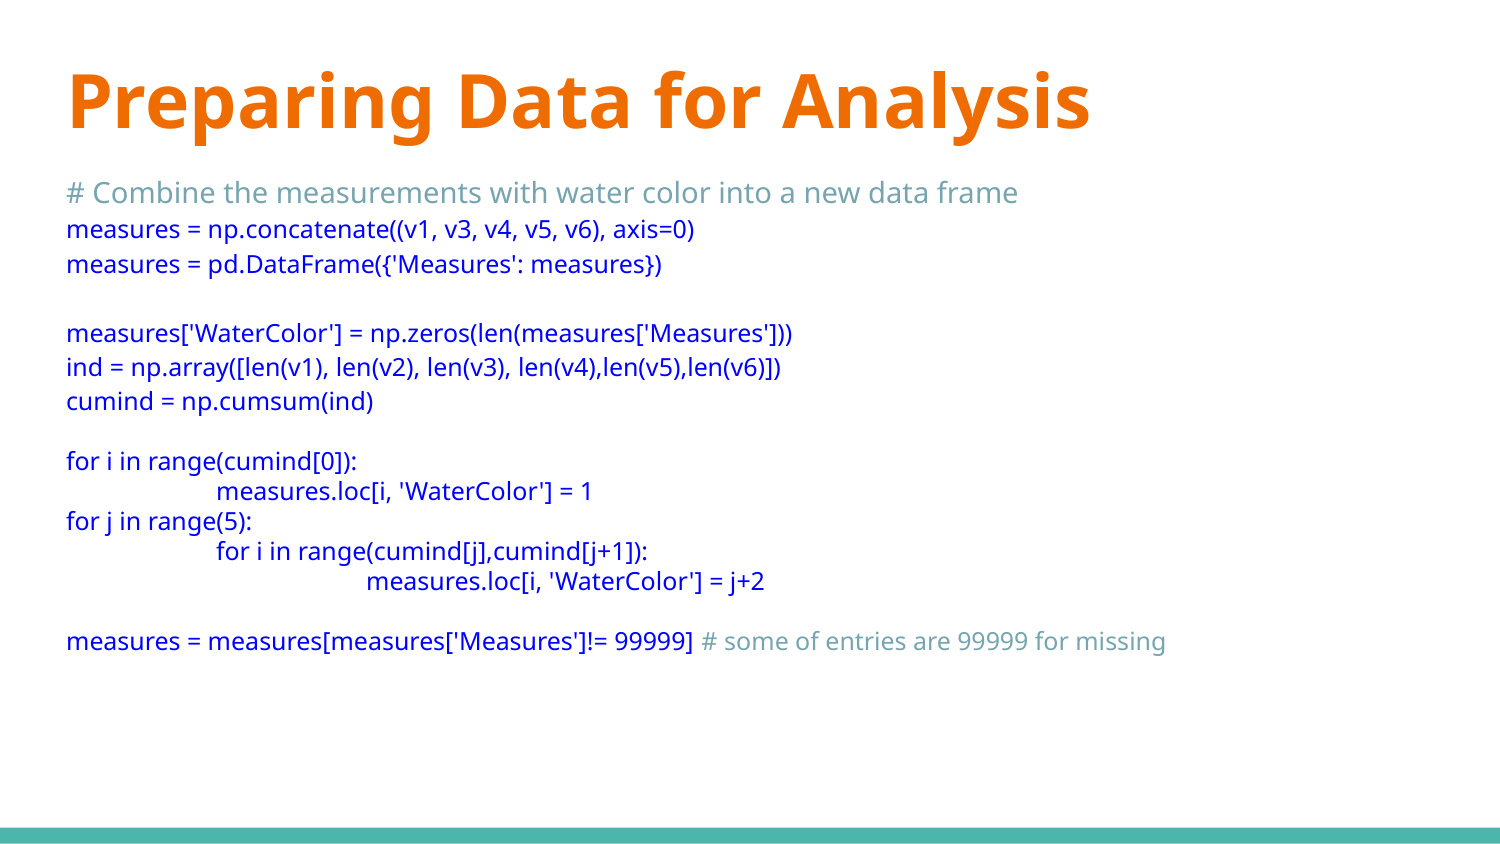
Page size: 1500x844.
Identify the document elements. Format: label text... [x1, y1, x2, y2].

title Preparing Data for Analysis [51, 38, 1449, 154]
list # Combine the measurements with water color into a new data frame measures = np.concatenate((v1, v3, v4, v5, v6), axis=0) measures = pd.DataFrame({'Measures': measures}) measures['WaterColor'] = np.zeros(len(measures['Measures'])) ind = np.array([len(v1), len(v2), len(v3), len(v4),len(v5),len(v6)]) cumind = np.cumsum(ind) for i in range(cumind[0]): measures.loc[i, 'WaterColor'] = 1 for j in range(5): for i in range(cumind[j],cumind[j+1]): measures.loc[i, 'WaterColor'] = j+2 measures = measures[measures['Measures']!= 99999] # some of entries are 99999 for missing [51, 154, 1449, 773]
